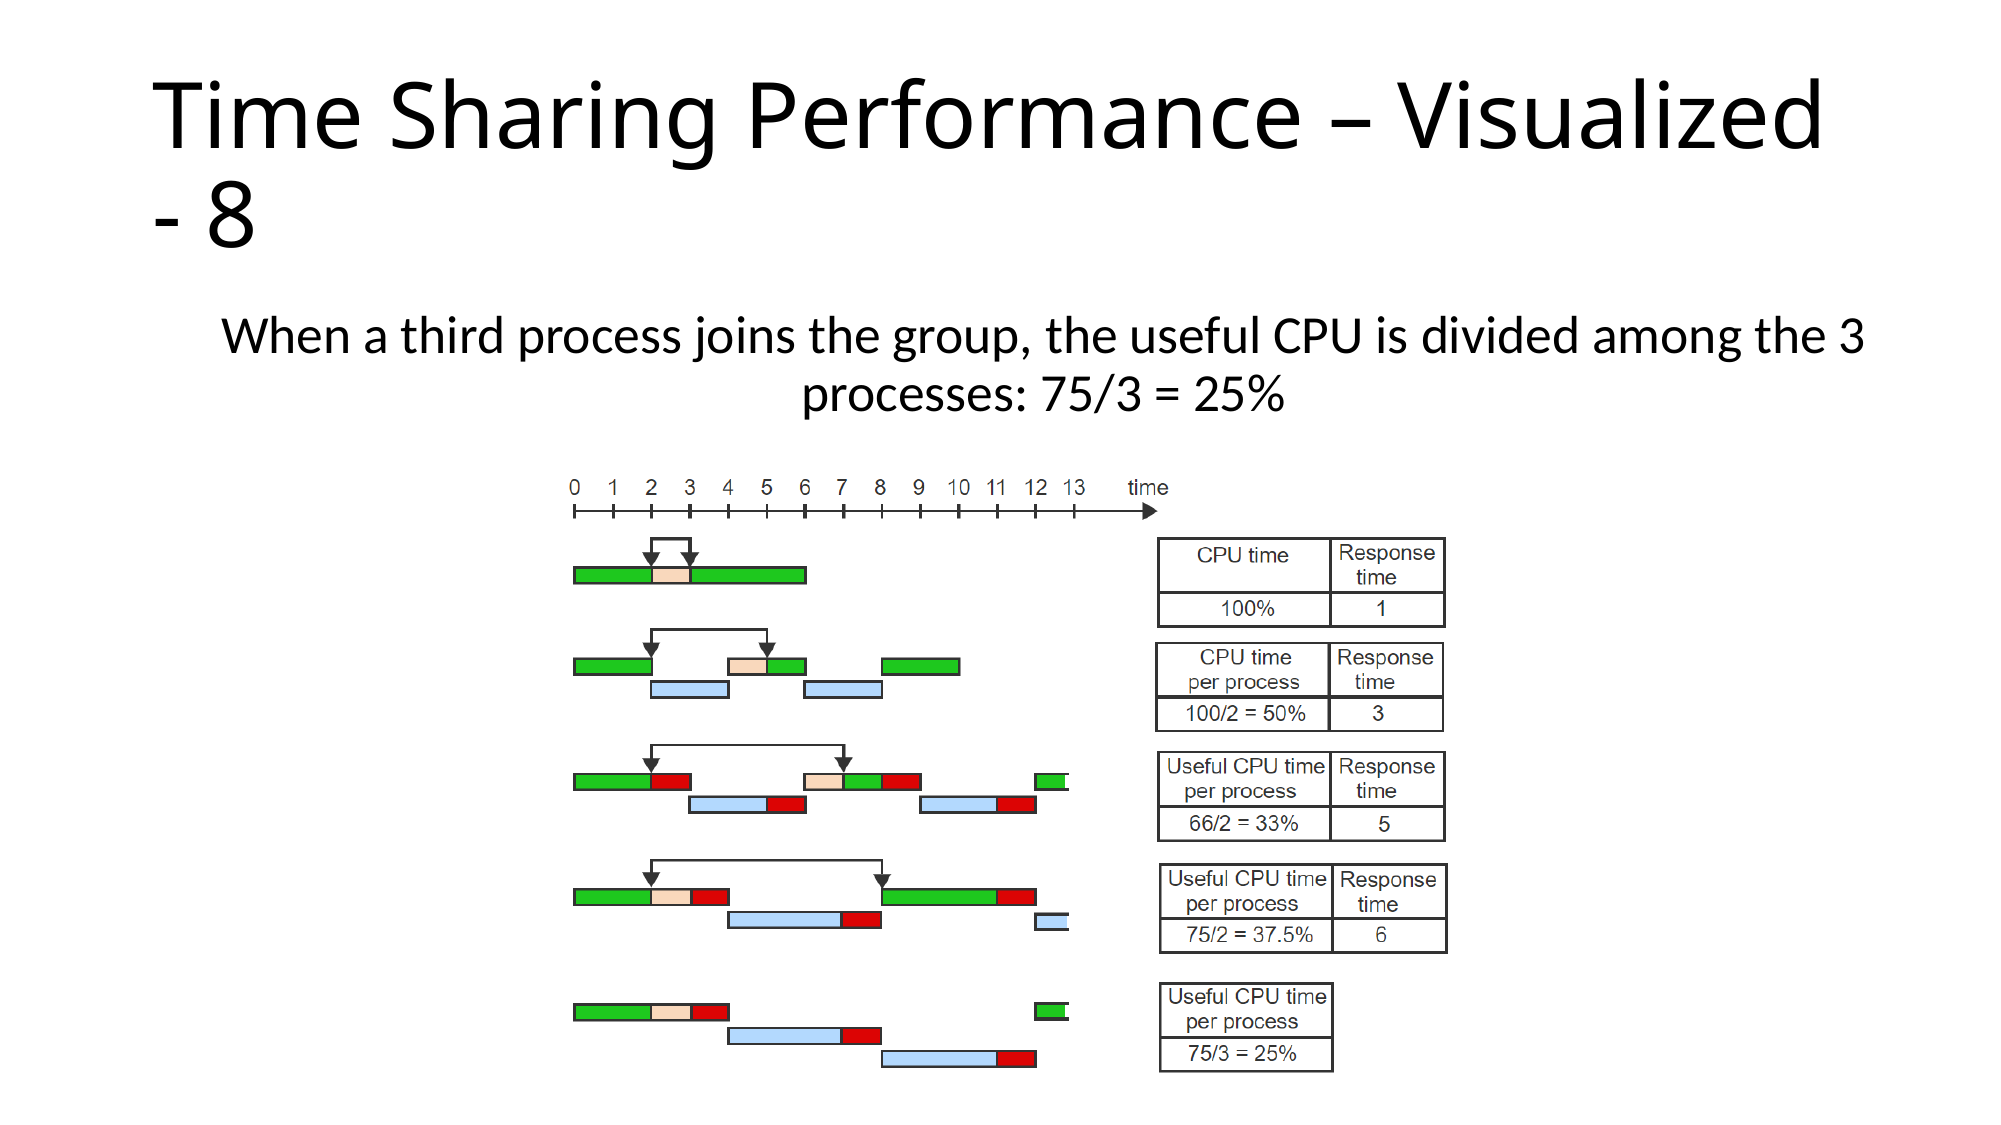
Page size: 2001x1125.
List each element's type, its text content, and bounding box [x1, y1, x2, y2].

list When a third process joins the group, the useful CPU is divided among the 3 processes: 75/3 = 25% [137, 299, 1950, 431]
title Time Sharing Performance – Visualized - 8 [137, 59, 1863, 278]
picture [536, 468, 1464, 1087]
